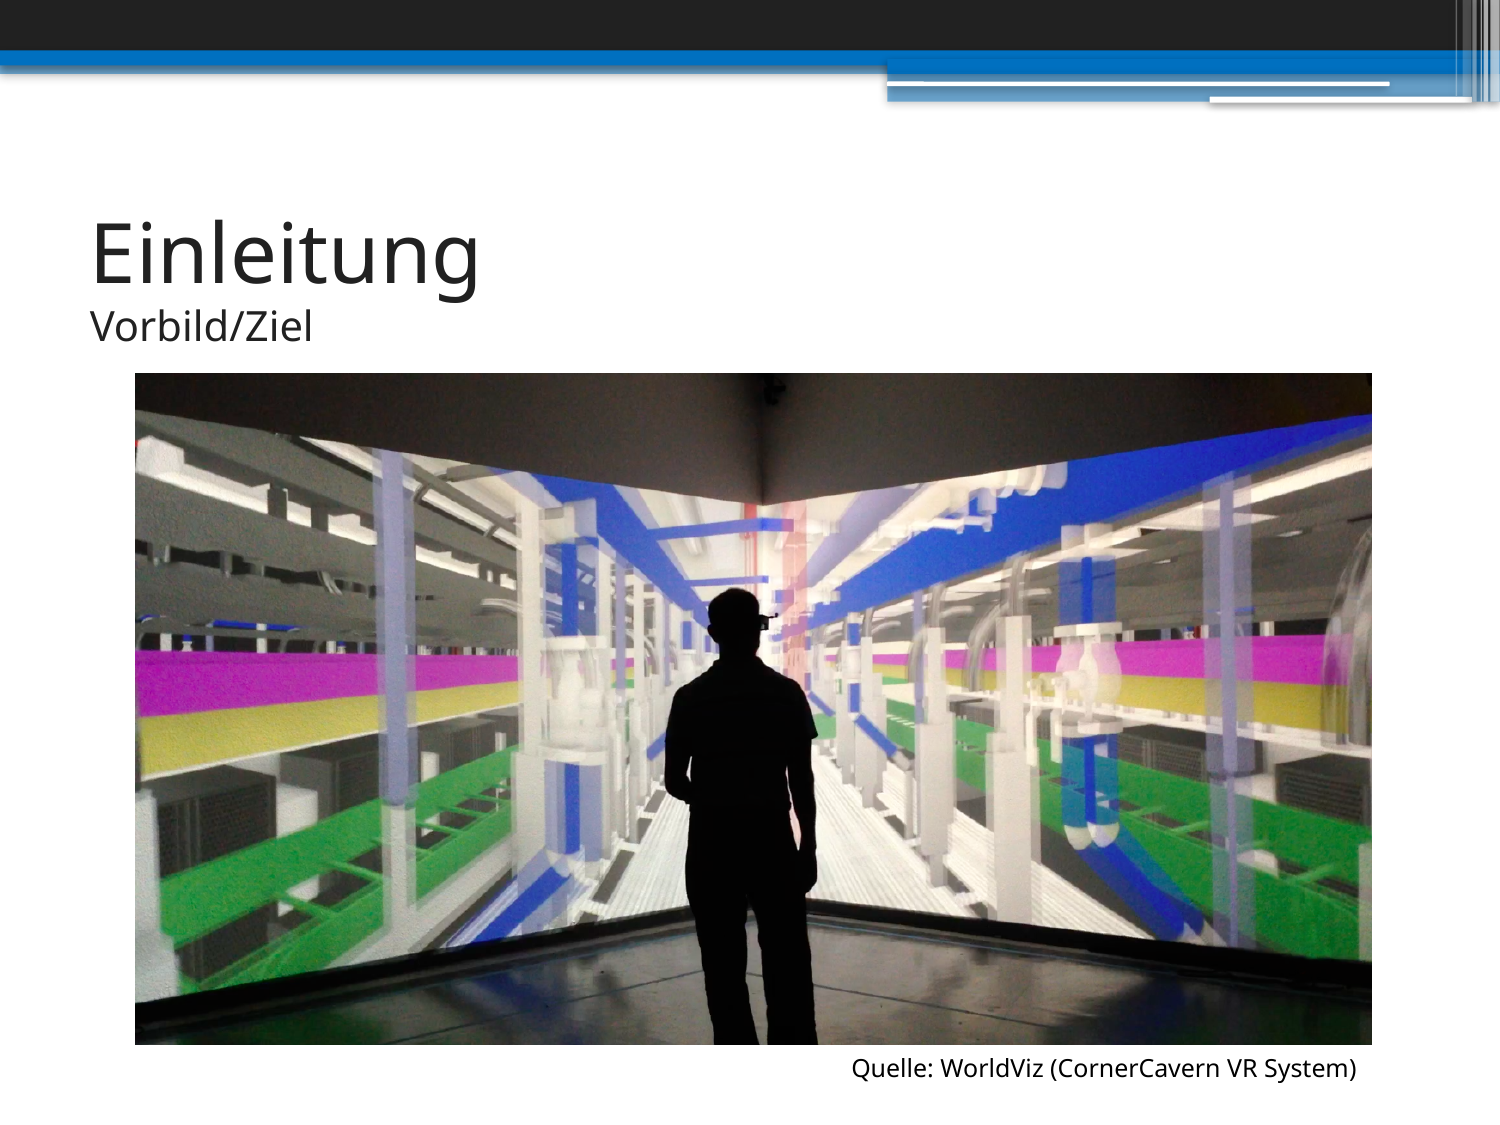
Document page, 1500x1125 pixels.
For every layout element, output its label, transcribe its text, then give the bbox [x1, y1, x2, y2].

picture [135, 373, 1373, 1046]
text_box Quelle: WorldViz (CornerCavern VR System) [135, 1054, 1372, 1090]
title Einleitung Vorbild/Ziel [75, 187, 1425, 363]
